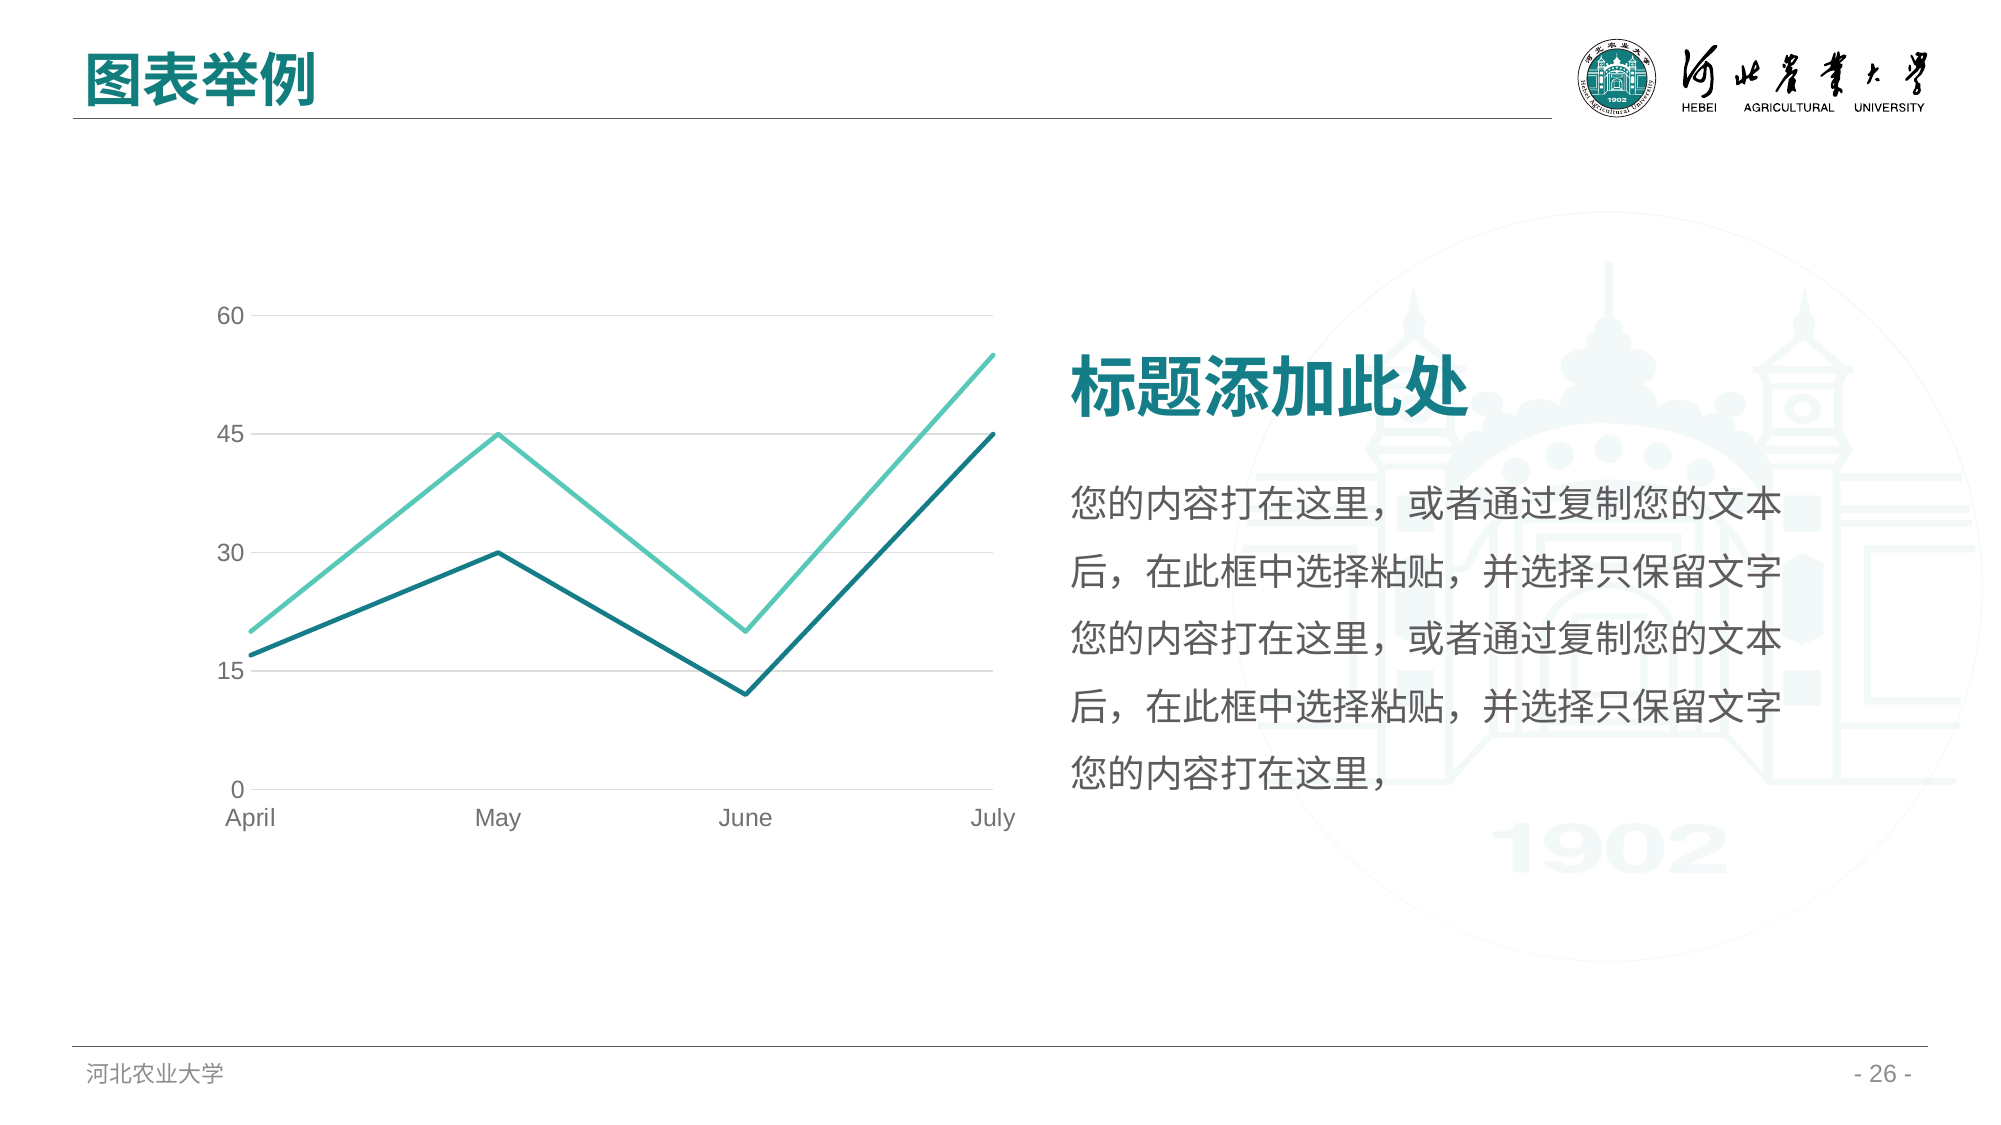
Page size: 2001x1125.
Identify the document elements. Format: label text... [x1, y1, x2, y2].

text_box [1069, 329, 1783, 820]
list 图表举例 [69, 38, 1557, 117]
chart [207, 285, 1016, 840]
footer 河北农业大学 [71, 1048, 747, 1097]
slide_number - 26 - [1477, 1048, 1928, 1097]
